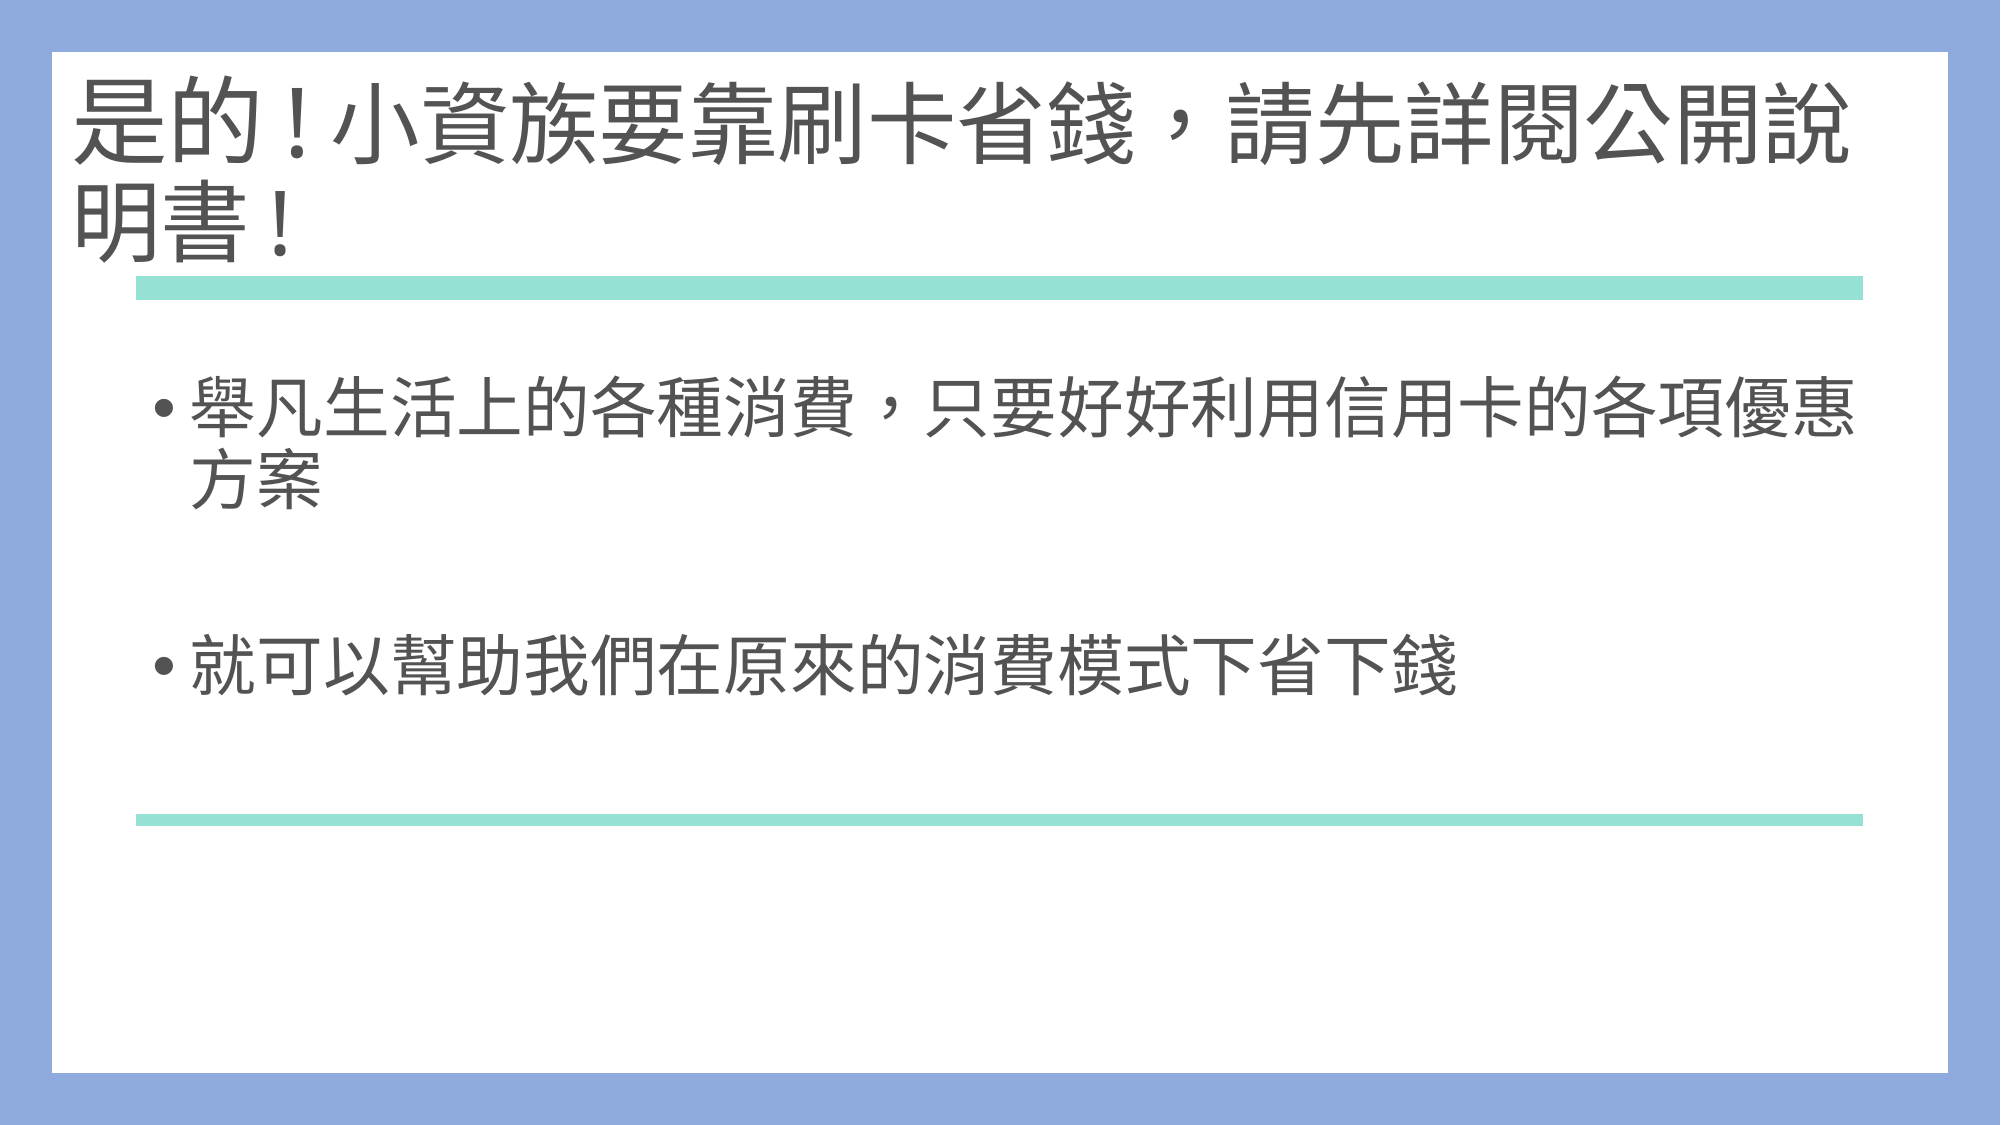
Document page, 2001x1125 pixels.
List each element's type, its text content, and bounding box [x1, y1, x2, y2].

text_box [0, 0, 2000, 1125]
text_box 是的!小資族要靠刷卡省錢，請先詳閱公開說明書! [56, 65, 1944, 284]
text_box [136, 814, 1863, 826]
text_box [136, 276, 1863, 300]
